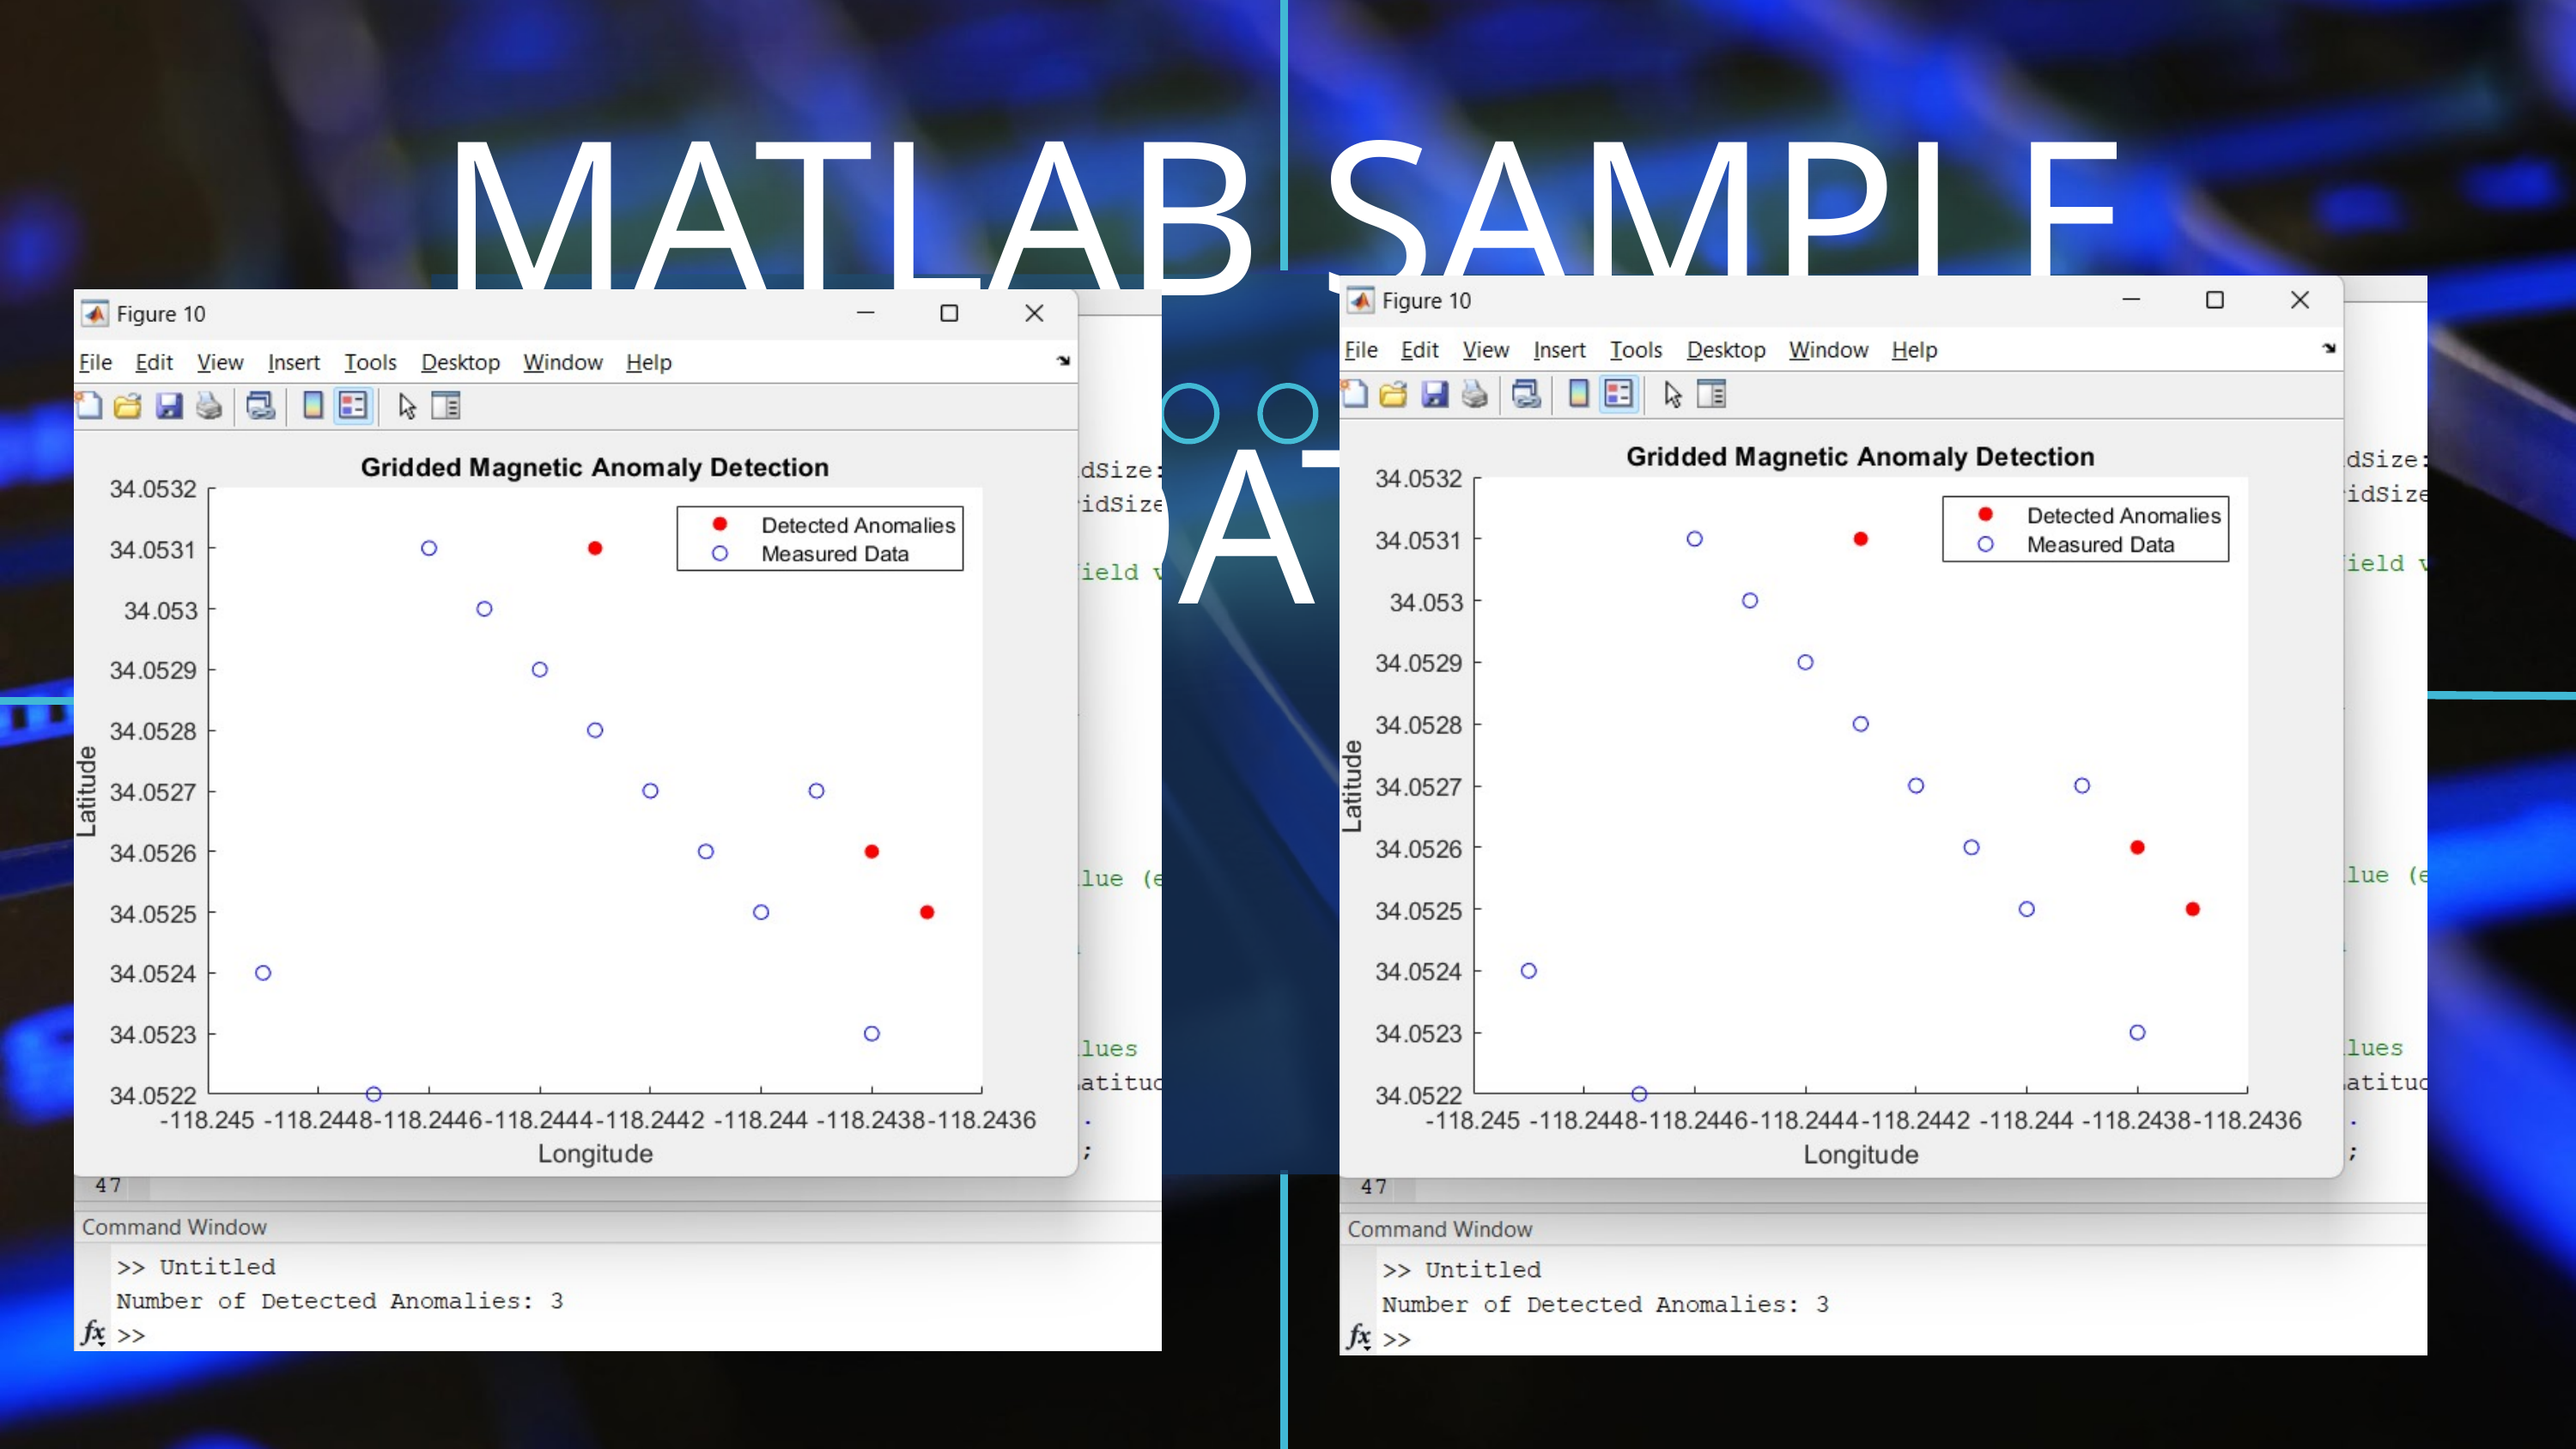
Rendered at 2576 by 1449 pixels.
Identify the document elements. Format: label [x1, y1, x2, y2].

picture [0, 0, 2576, 1449]
text_box [1260, 385, 1316, 442]
text_box [1166, 385, 1218, 442]
text_box [431, 253, 2145, 1175]
